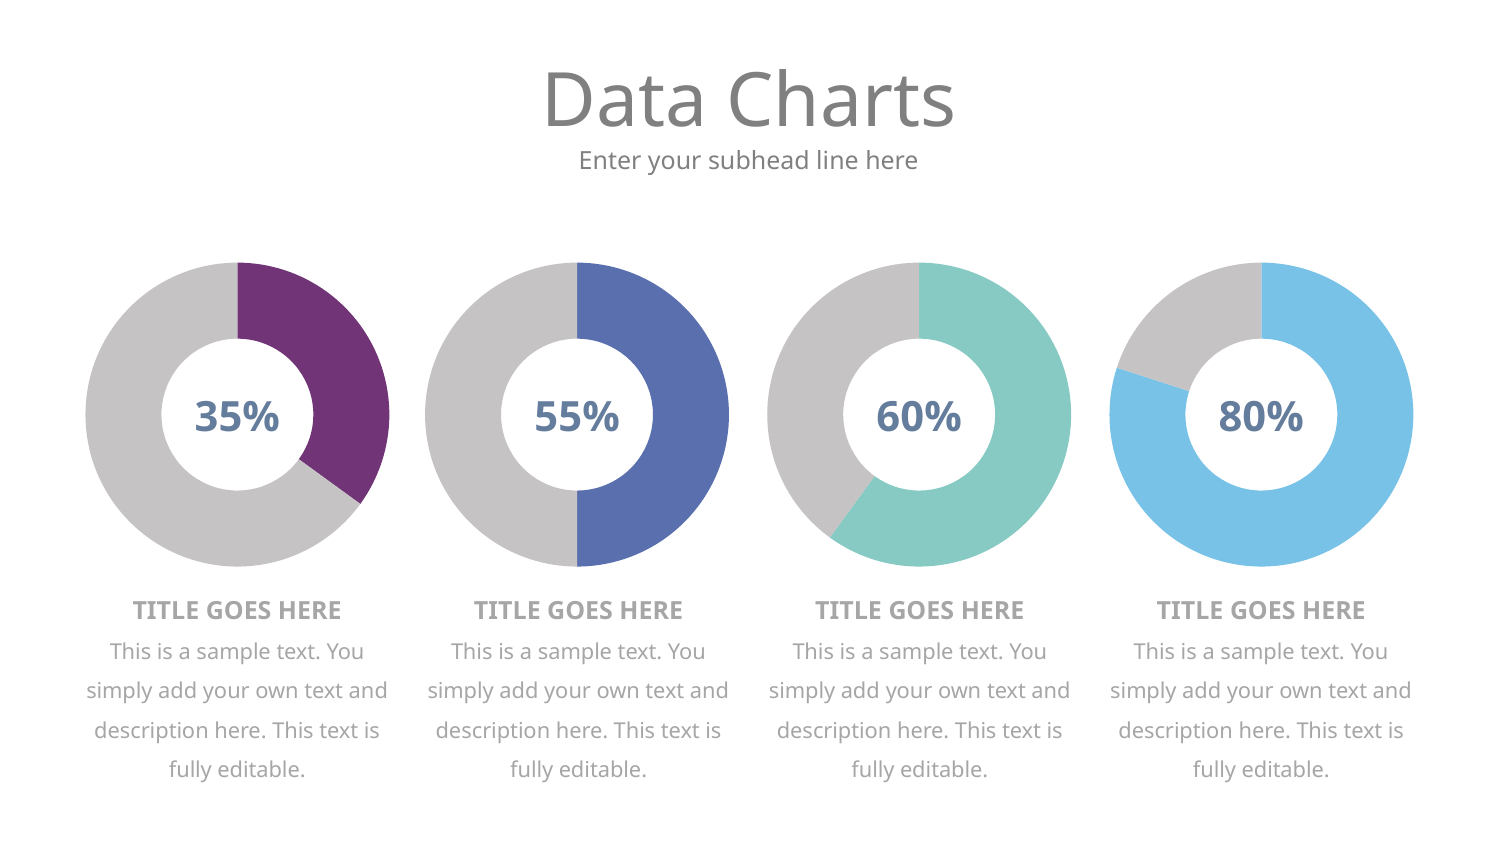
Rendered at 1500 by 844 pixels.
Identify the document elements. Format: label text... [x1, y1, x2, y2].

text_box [760, 239, 1078, 590]
text_box TITLE GOES HERE This is a sample text. You simply add your own text and description here. This text is fully editable. [80, 597, 395, 783]
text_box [1102, 239, 1420, 590]
text_box TITLE GOES HERE This is a sample text. You simply add your own text and description here. This text is fully editable. [763, 596, 1077, 783]
text_box TITLE GOES HERE This is a sample text. You simply add your own text and description here. This text is fully editable. [421, 596, 736, 783]
text_box TITLE GOES HERE This is a sample text. You simply add your own text and description here. This text is fully editable. [1104, 597, 1419, 783]
list Enter your subhead line here [62, 144, 1436, 174]
title Data Charts [62, 55, 1436, 138]
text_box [418, 239, 736, 590]
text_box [78, 239, 396, 590]
